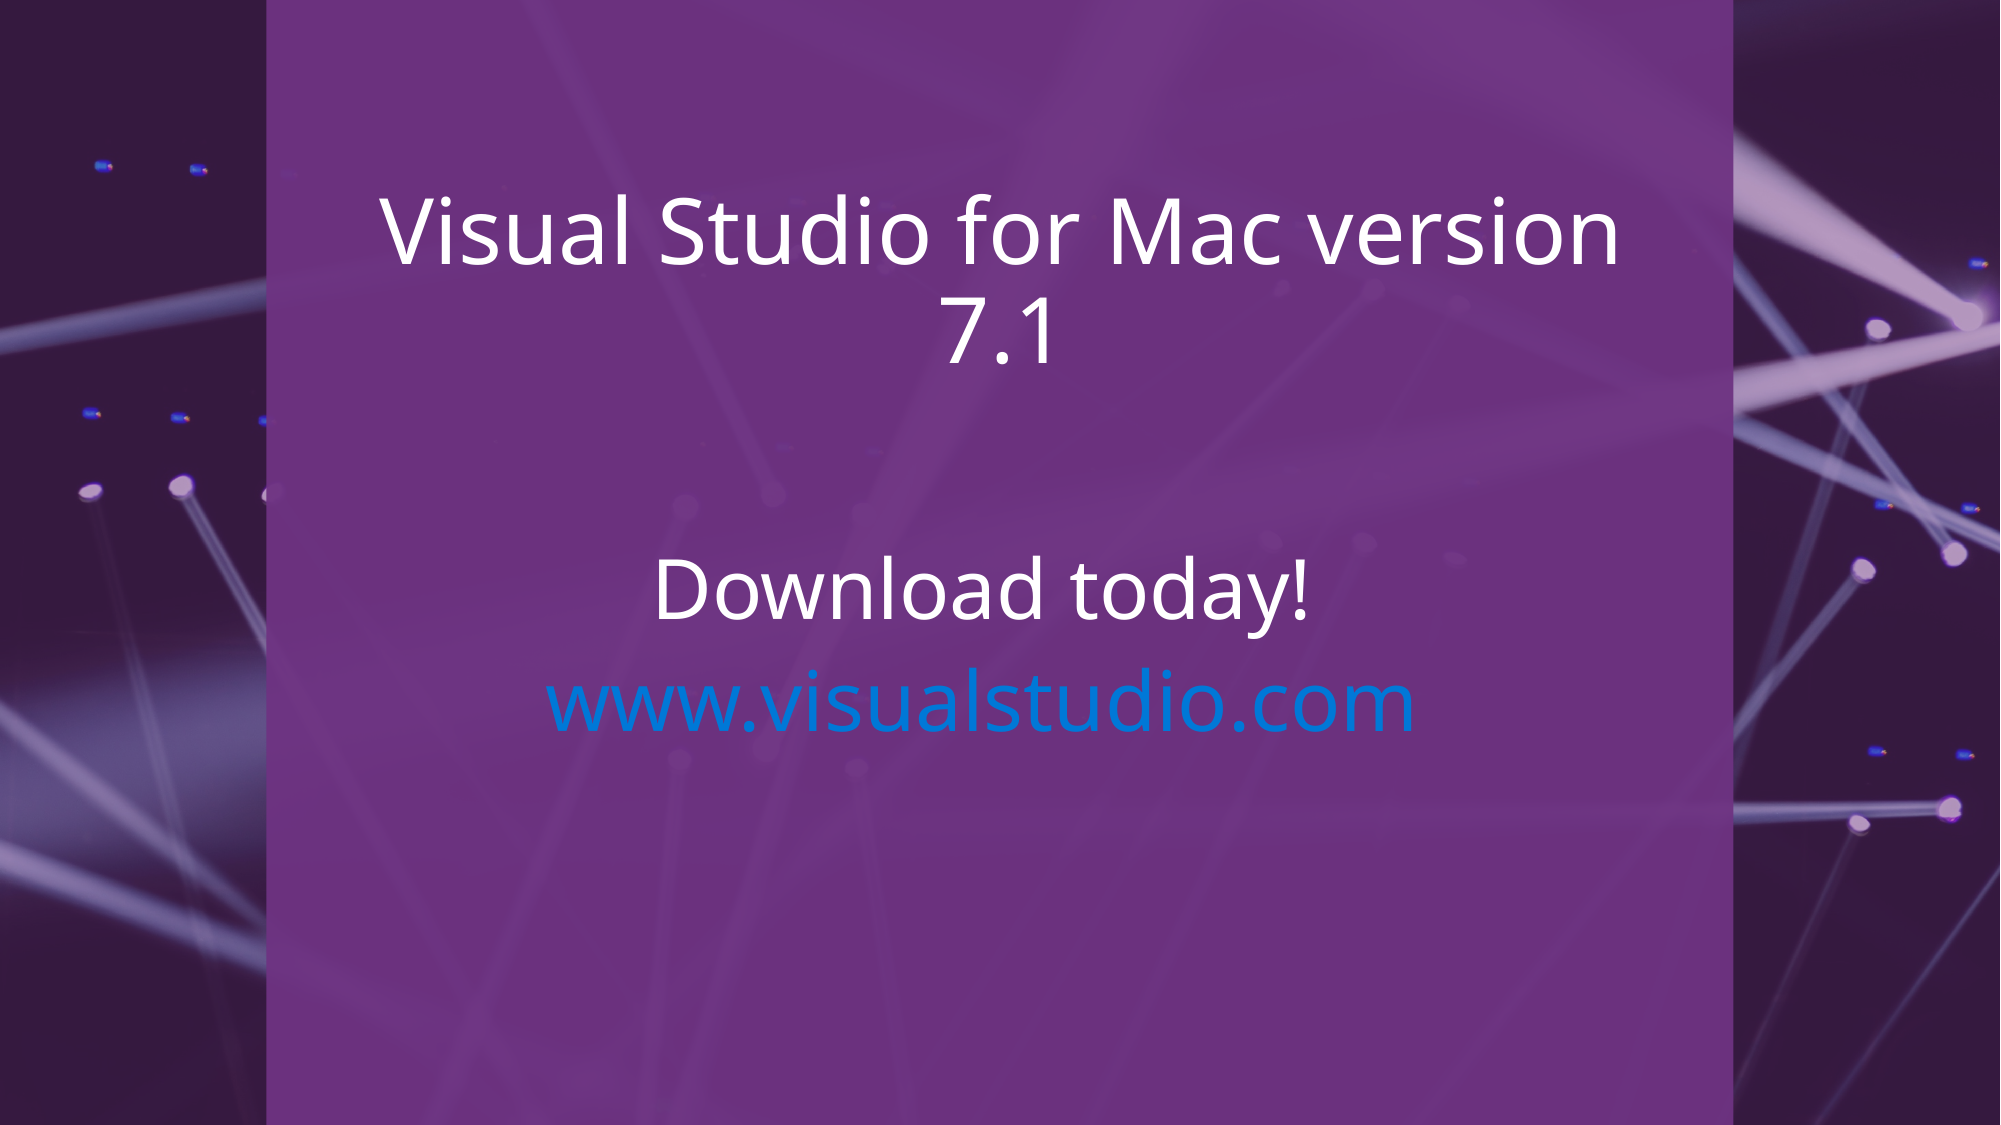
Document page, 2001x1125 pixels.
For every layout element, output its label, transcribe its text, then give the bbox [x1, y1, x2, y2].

text_box Visual Studio for Mac version 7.1 [292, 161, 1712, 408]
text_box Download today! www.visualstudio.com [447, 523, 1517, 879]
